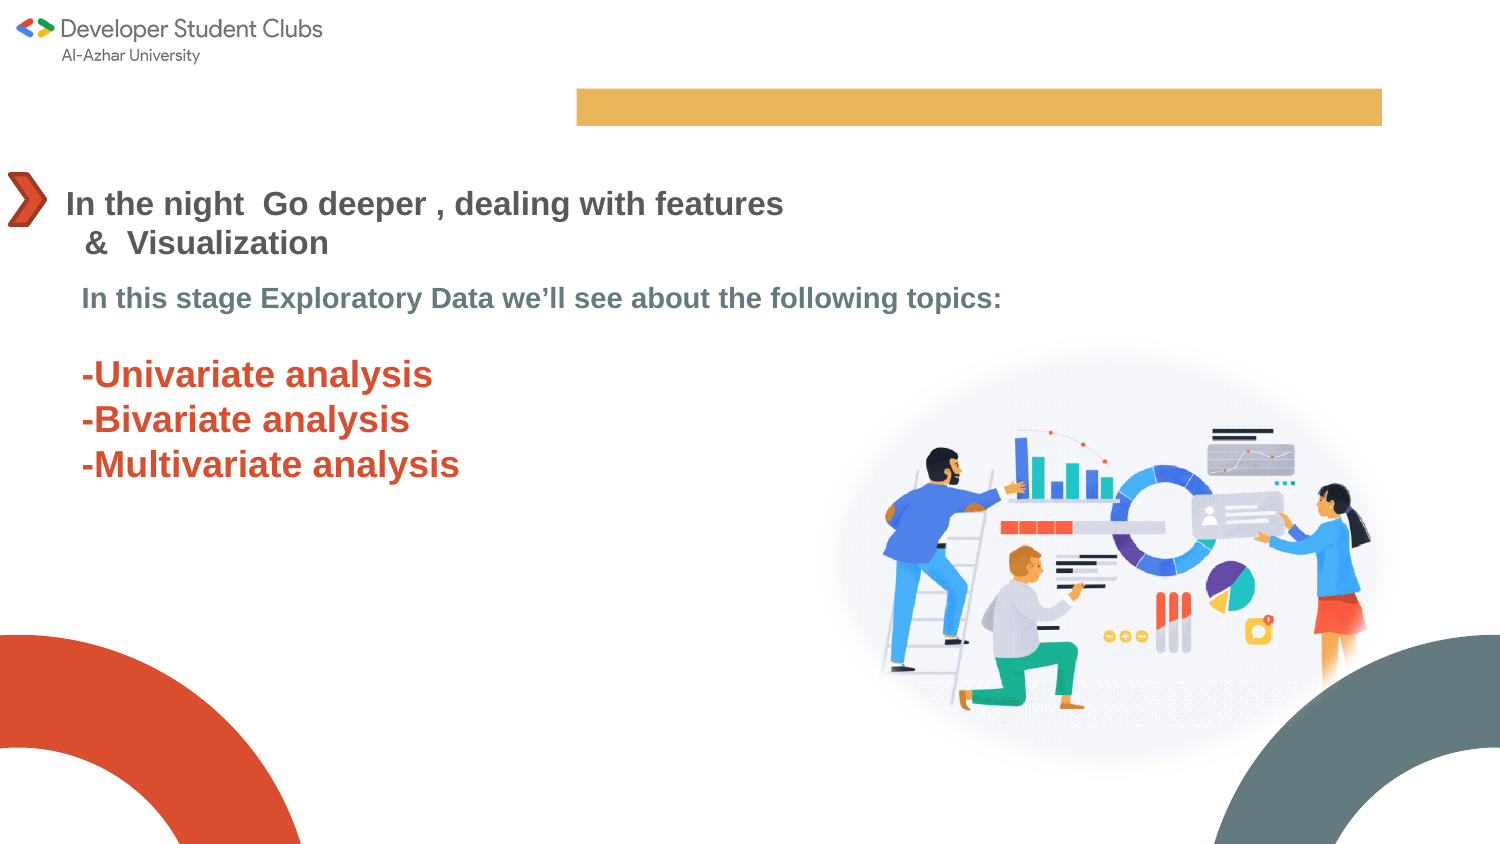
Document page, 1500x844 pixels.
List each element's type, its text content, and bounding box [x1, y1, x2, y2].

text_box In the night Go deeper , dealing with features & Visualization [51, 174, 810, 304]
text_box In this stage Exploratory Data we’ll see about the following topics: -Univariate analysis -Bivariate analysis -Multivariate analysis [66, 237, 1019, 528]
picture [9, 0, 326, 70]
text_box [7, 172, 47, 227]
picture [815, 334, 1402, 782]
